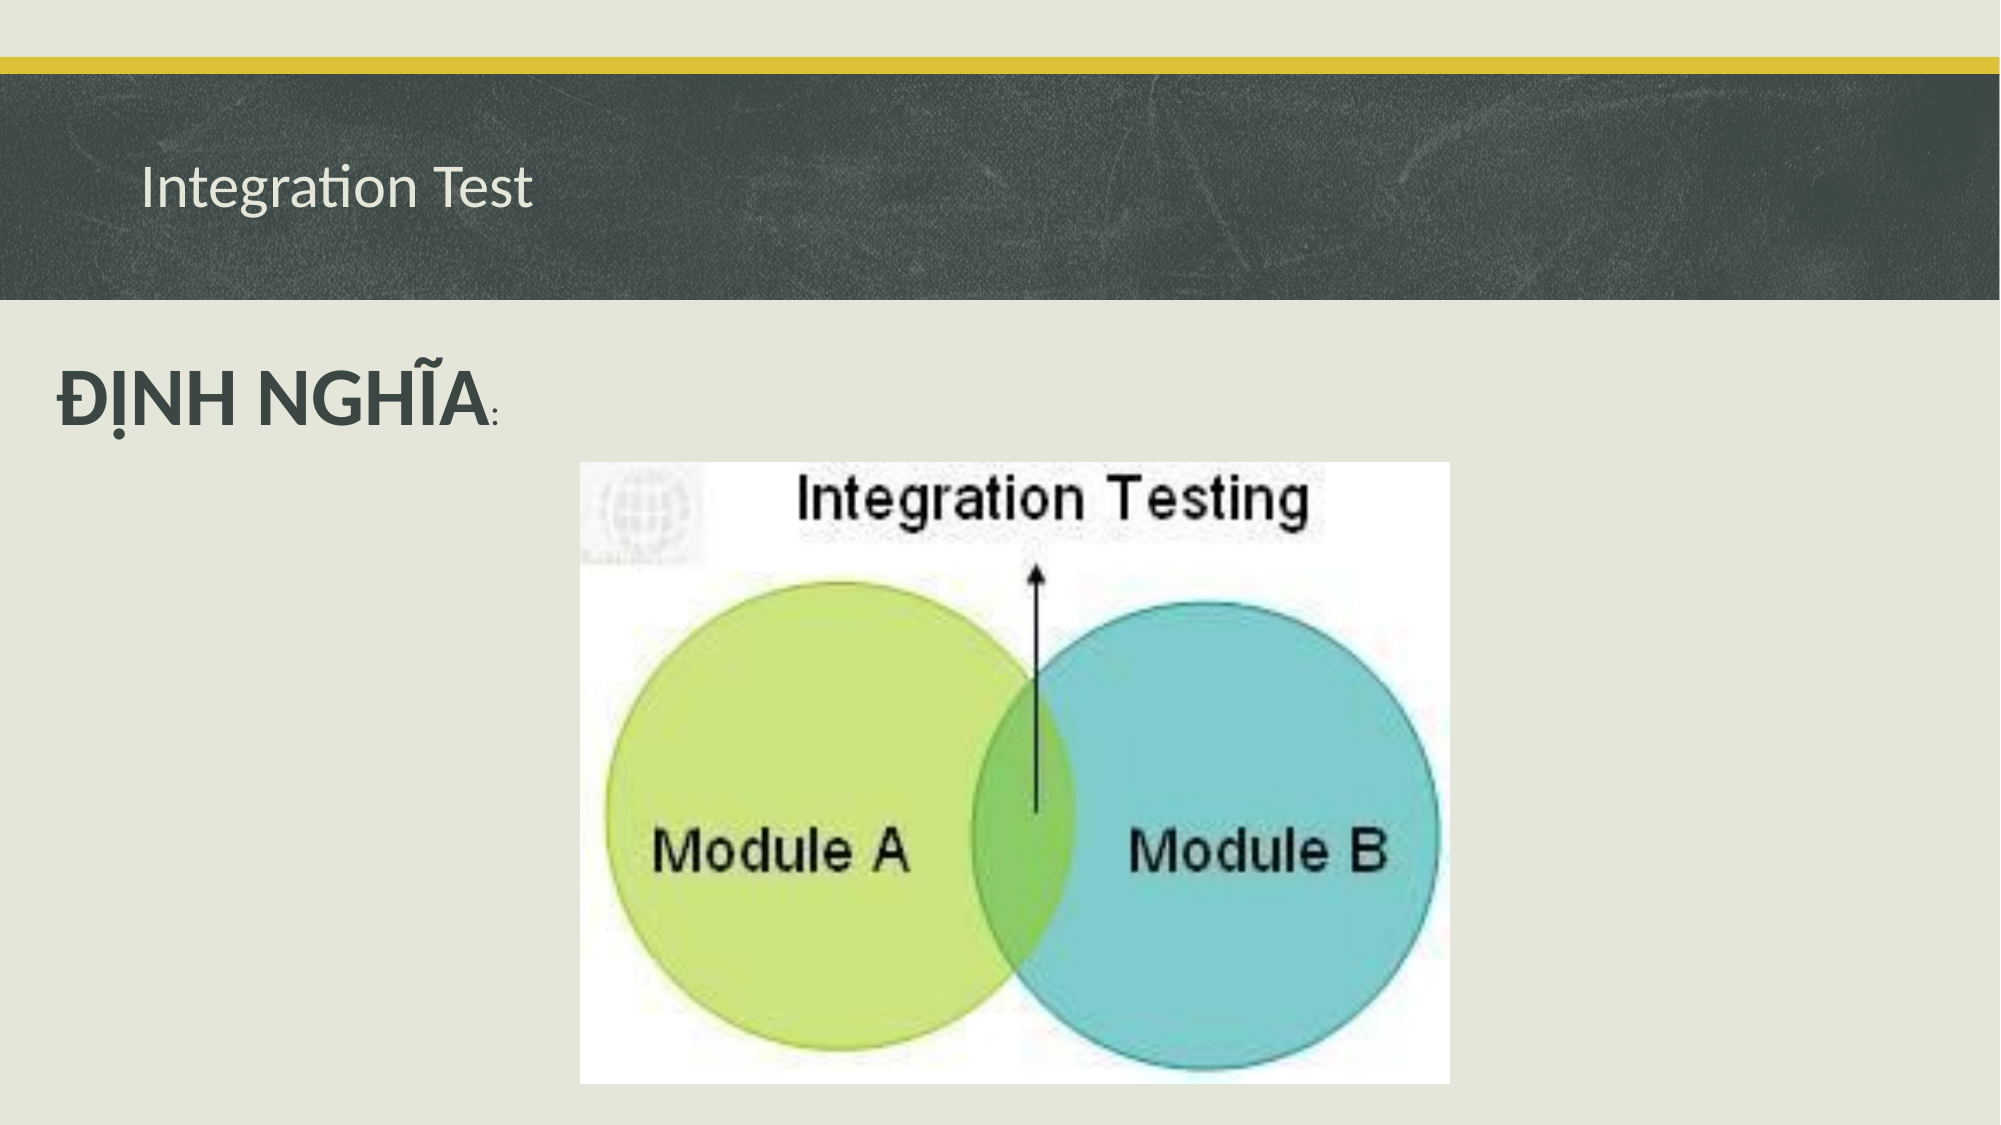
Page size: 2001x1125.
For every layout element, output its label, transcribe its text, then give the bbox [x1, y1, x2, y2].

text_box Integration Test [125, 74, 1705, 299]
picture [0, 74, 2000, 300]
picture [580, 462, 1450, 1084]
text_box ĐỊNH NGHĨA: [40, 334, 611, 450]
